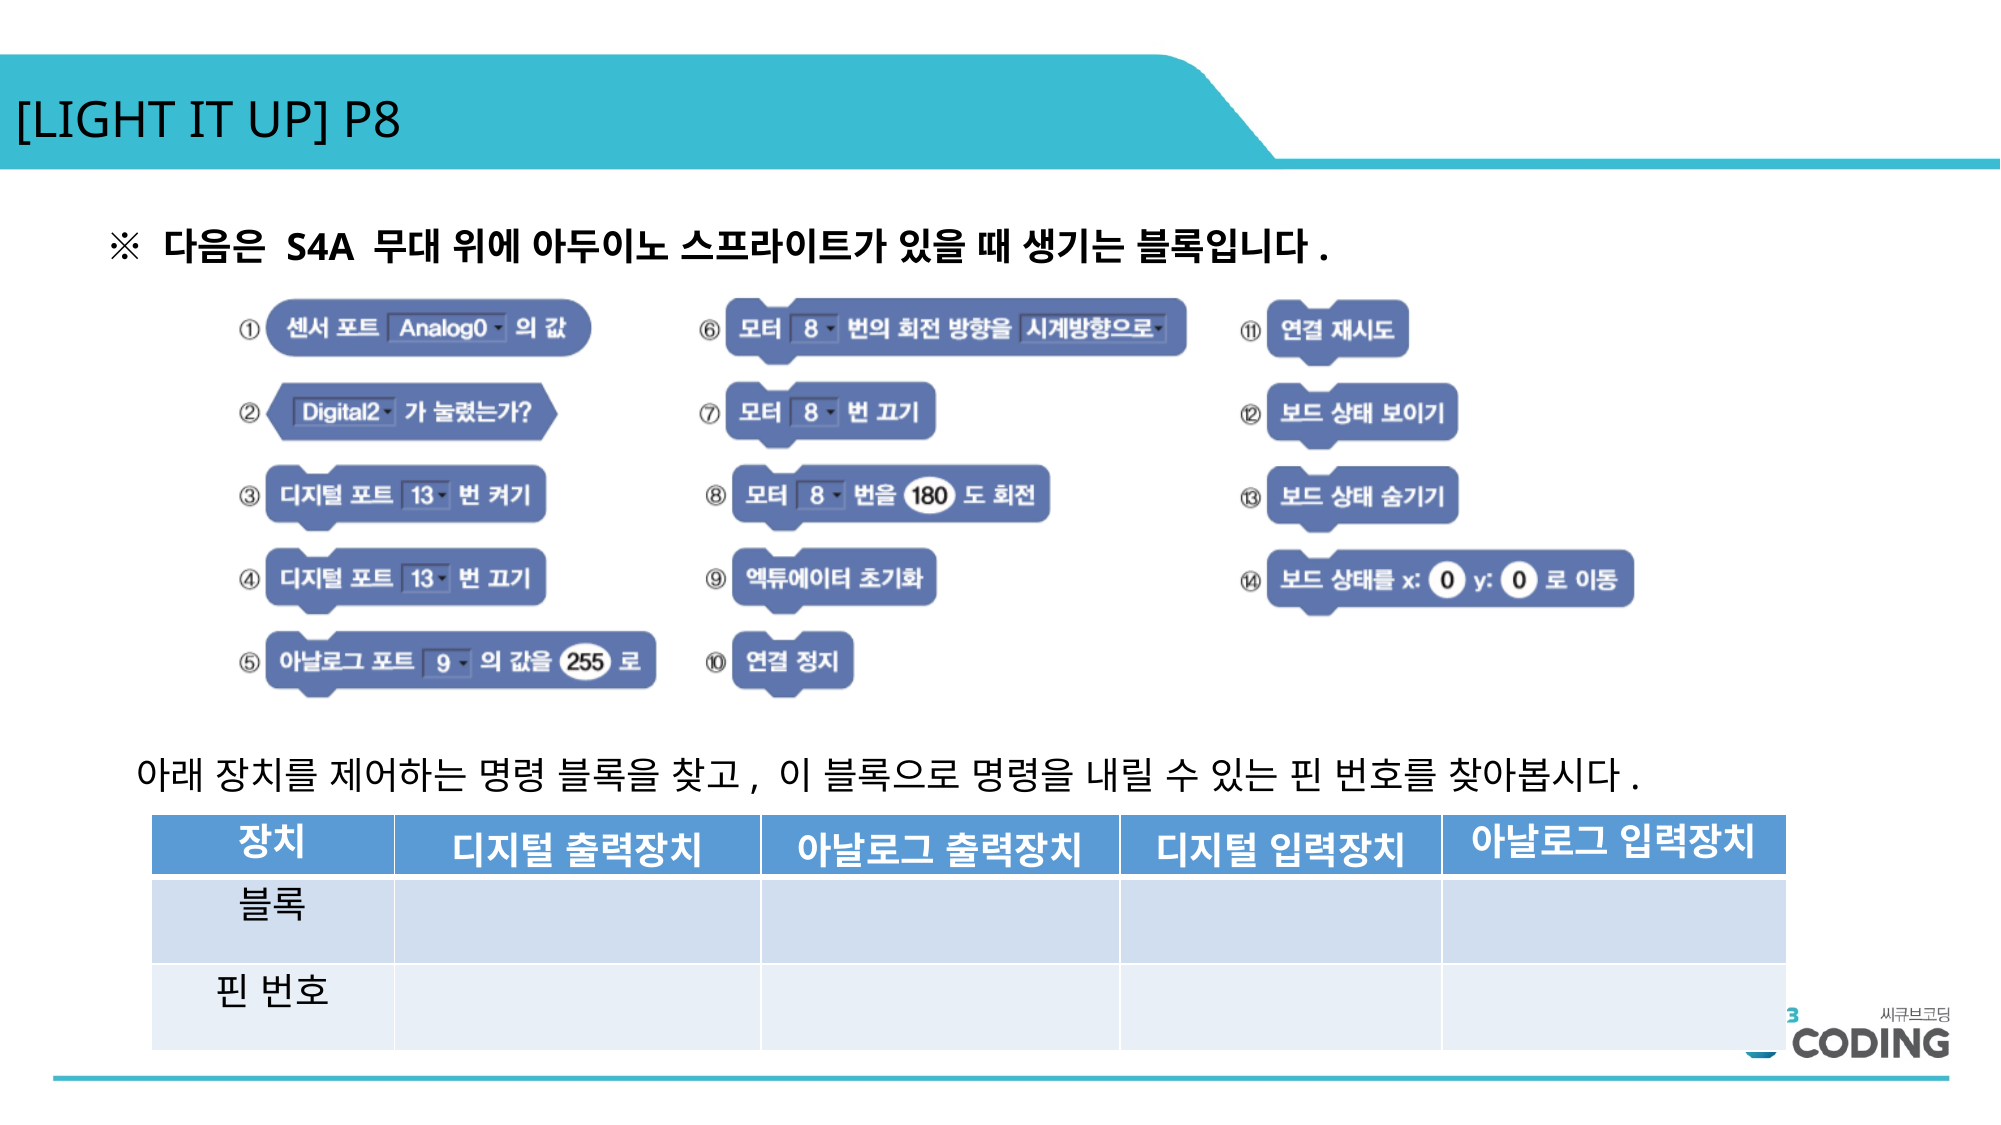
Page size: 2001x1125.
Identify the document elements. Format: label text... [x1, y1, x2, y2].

table_header 장치 [152, 815, 394, 874]
table_header 아날로그 출력장치 [762, 815, 1119, 874]
table_cell 블록 [152, 880, 394, 963]
table_cell [1443, 965, 1786, 1050]
table_cell [762, 880, 1119, 963]
table_header 디지털 출력장치 [395, 815, 760, 874]
text_box 아래 장치를 제어하는 명령 블록을 찾고, 이 블록으로 명령을 내릴 수 있는 핀 번호를 찾아봅시다. [121, 744, 1787, 805]
title [LIGHT IT UP] P8 [0, 86, 1725, 183]
table_header 디지털 입력장치 [1121, 815, 1441, 874]
table_header 아날로그 입력장치 [1443, 815, 1786, 874]
text_box ※ 다음은 S4A 무대 위에 아두이노 스프라이트가 있을 때 생기는 블록입니다. [91, 215, 1417, 276]
table_cell [395, 880, 760, 963]
table_cell [762, 965, 1119, 1050]
picture [0, 2, 2000, 1125]
table_cell [1443, 880, 1786, 963]
table_cell [1121, 880, 1441, 963]
table_cell 핀 번호 [152, 965, 394, 1050]
table_cell [1121, 965, 1441, 1050]
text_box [228, 275, 1680, 701]
table_cell [395, 965, 760, 1050]
